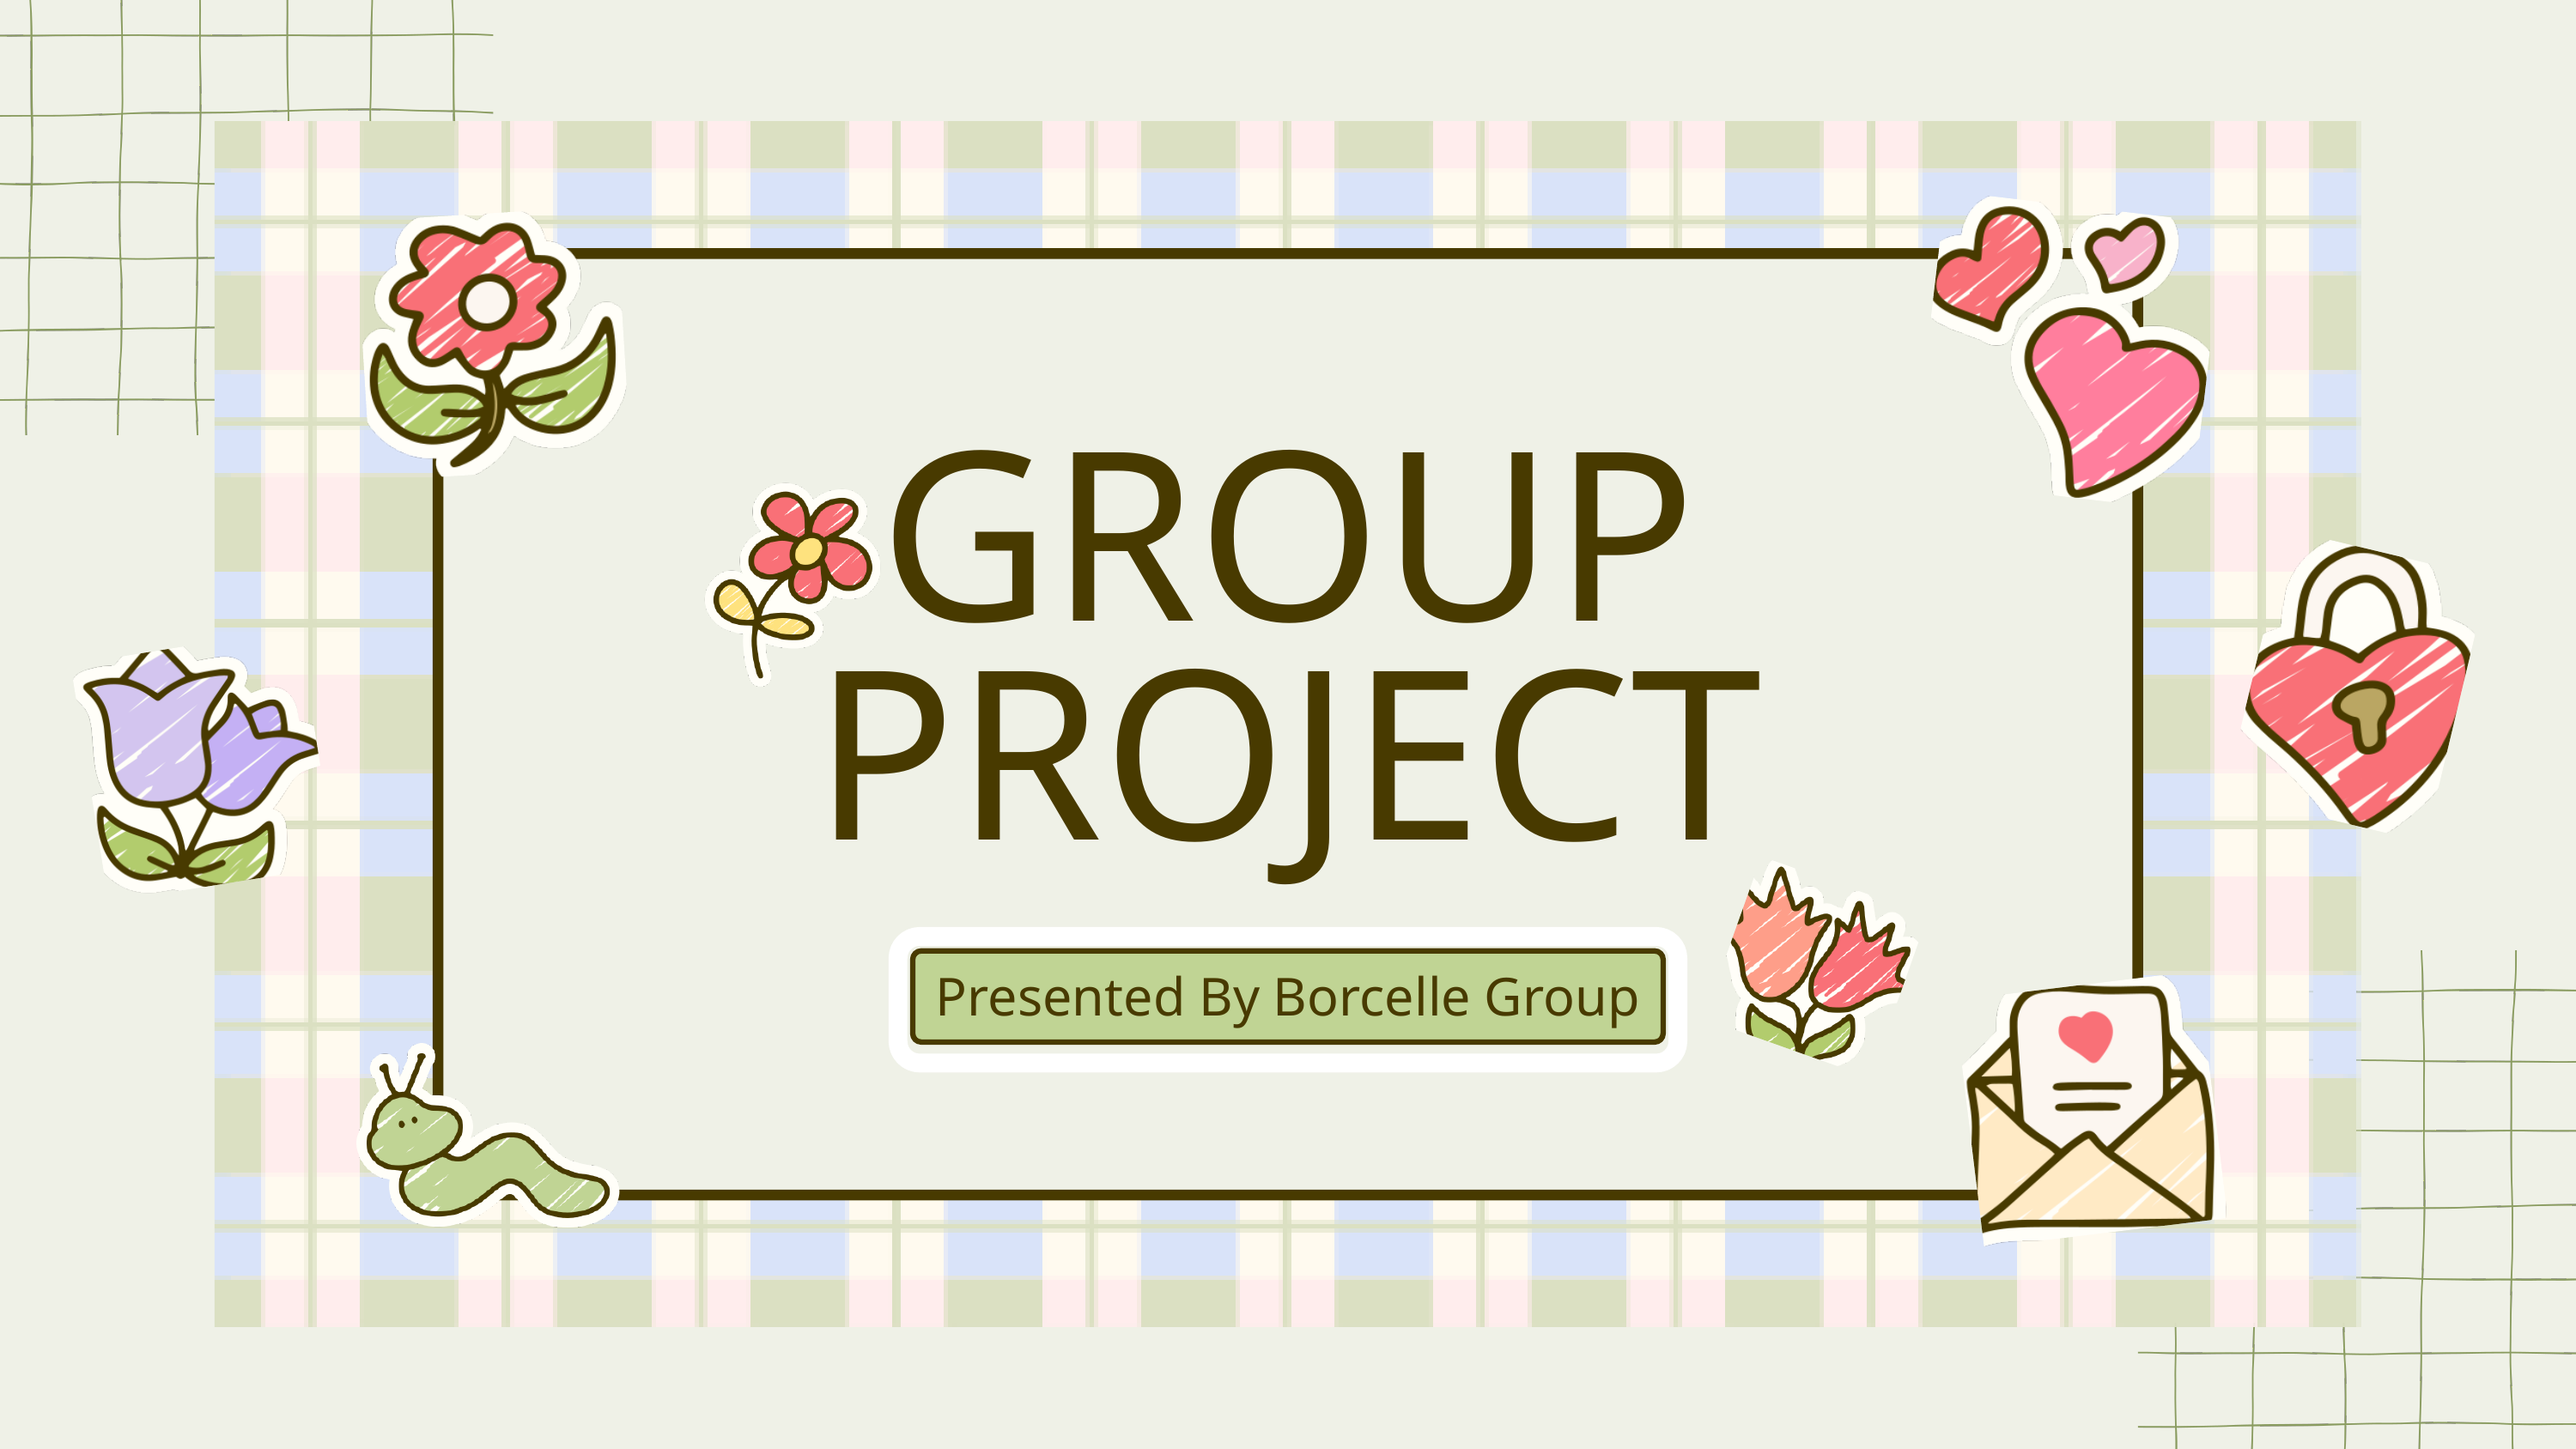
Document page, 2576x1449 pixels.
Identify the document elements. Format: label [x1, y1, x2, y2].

text_box [897, 915, 1679, 1064]
text_box [0, 0, 494, 435]
text_box [912, 930, 1664, 1043]
text_box [1978, 971, 2228, 1248]
text_box [214, 121, 2361, 1328]
text_box [355, 205, 617, 482]
text_box [2137, 950, 2576, 1449]
text_box [1941, 191, 2225, 512]
text_box [437, 230, 2138, 1196]
text_box [2225, 530, 2489, 843]
text_box [70, 627, 337, 903]
text_box [355, 1042, 622, 1228]
